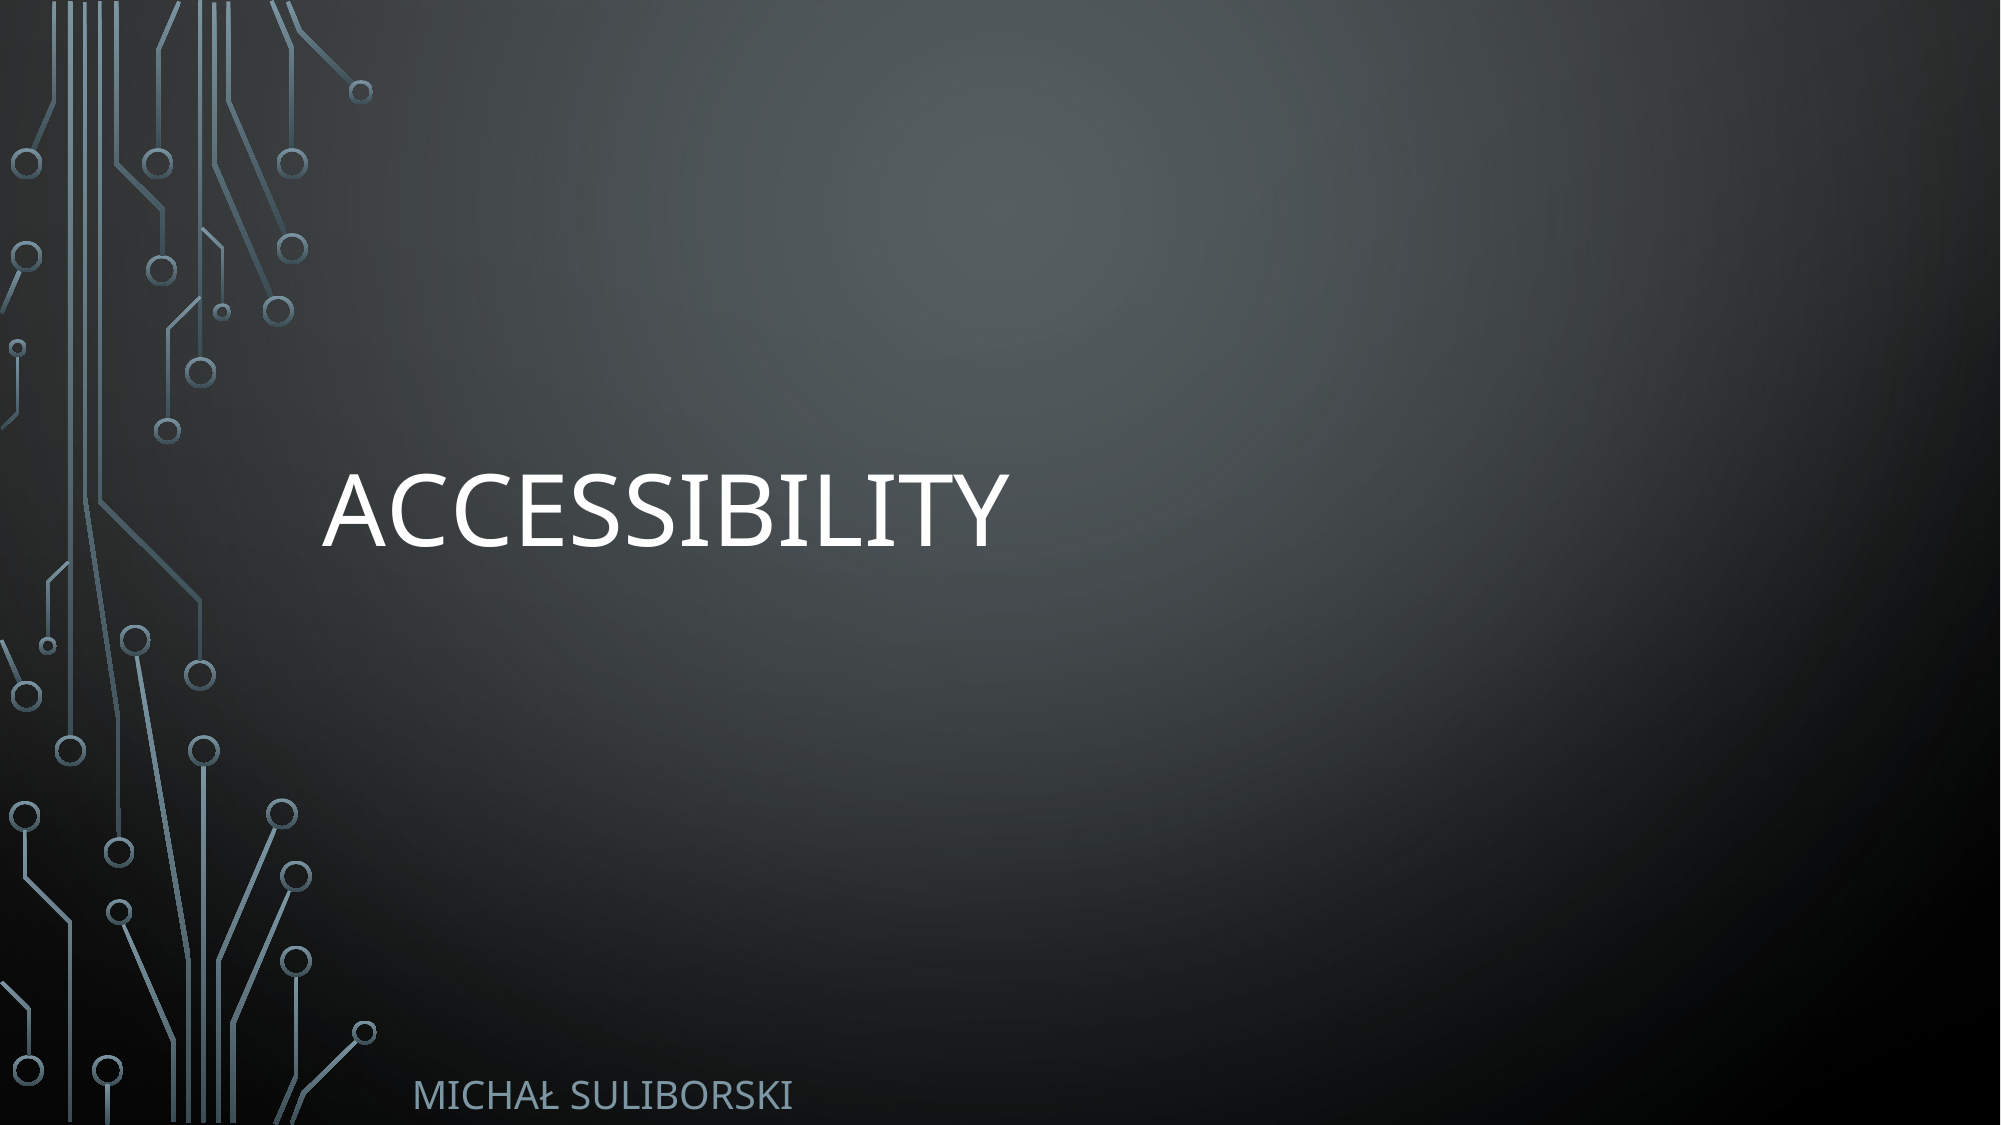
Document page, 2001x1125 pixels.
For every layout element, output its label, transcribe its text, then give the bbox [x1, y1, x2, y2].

title Accessibility [307, 184, 1750, 576]
subtitle Michał Suliborski [396, 1053, 1078, 1125]
